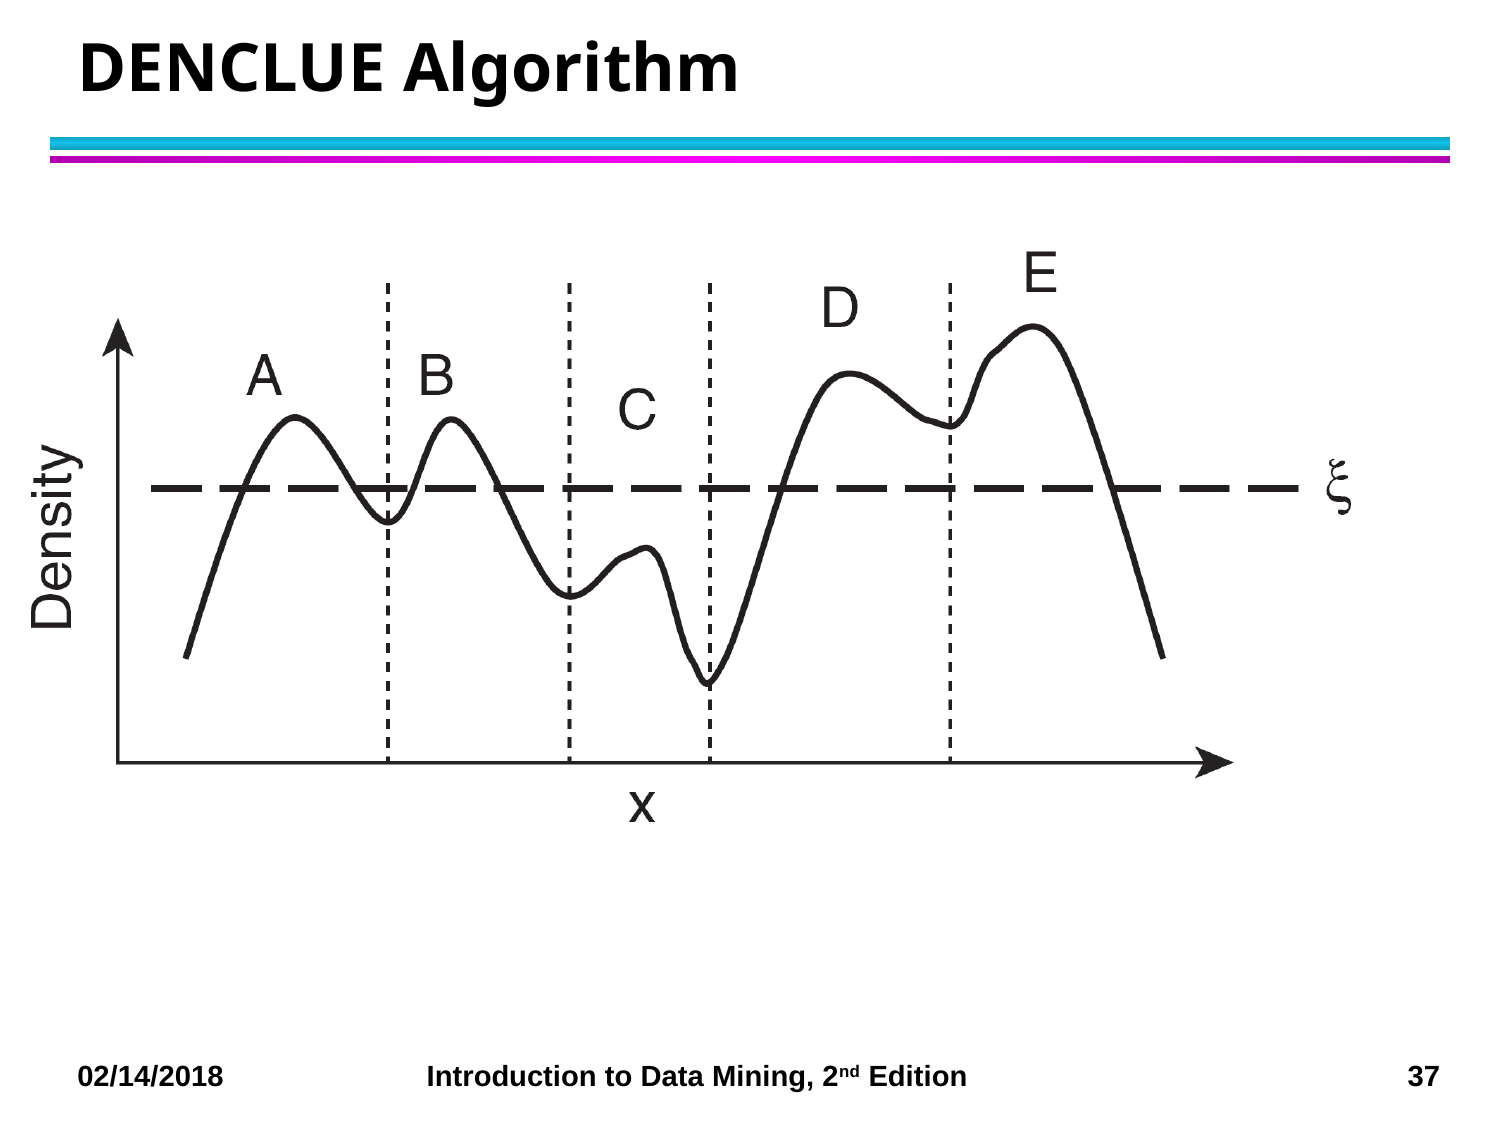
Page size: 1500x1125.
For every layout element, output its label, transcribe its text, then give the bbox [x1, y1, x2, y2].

picture [22, 232, 1410, 833]
title DENCLUE Algorithm [62, 24, 1421, 113]
